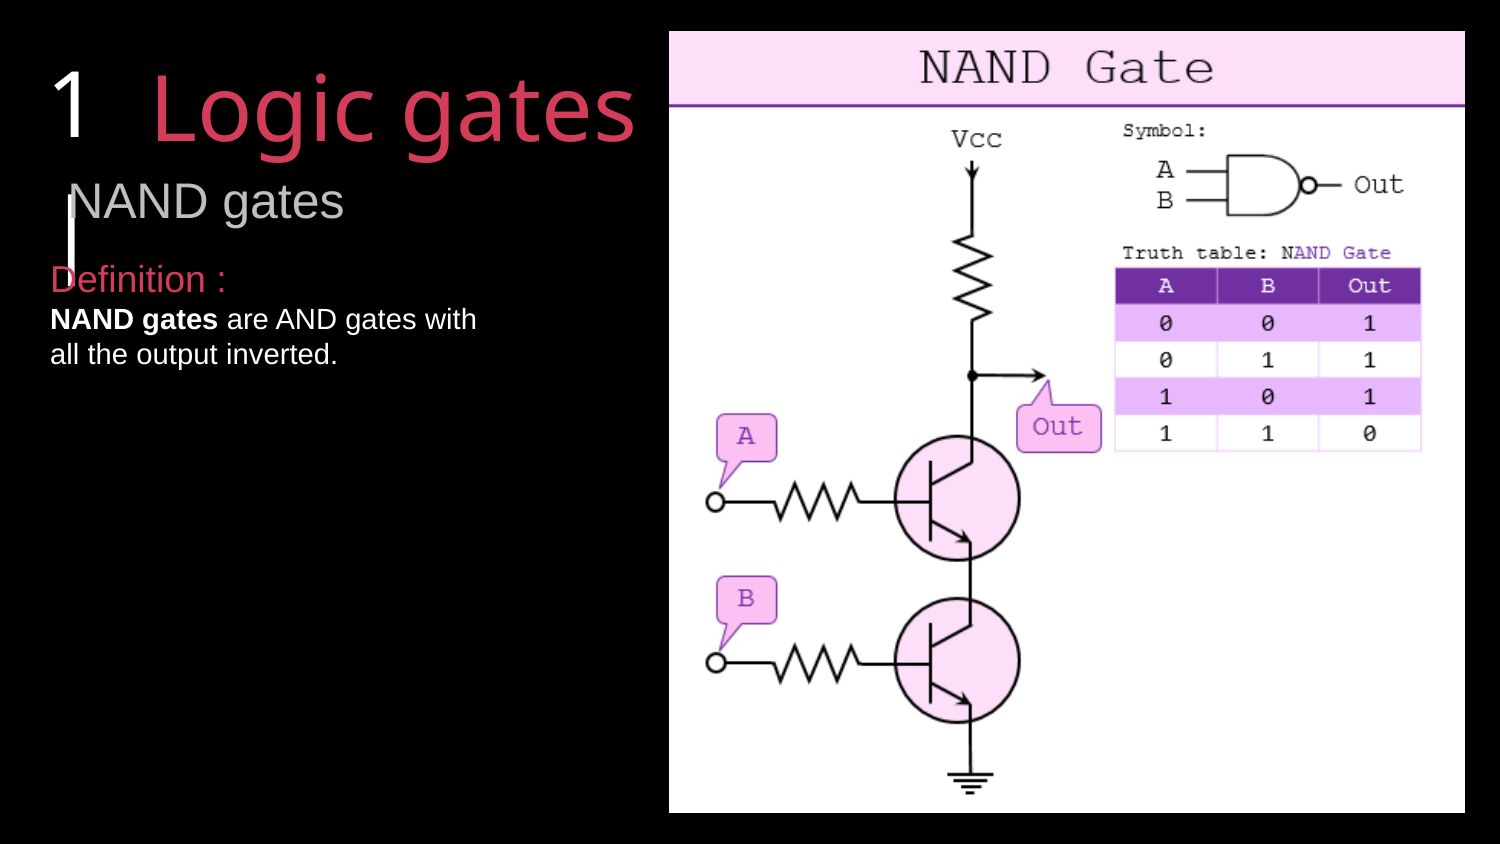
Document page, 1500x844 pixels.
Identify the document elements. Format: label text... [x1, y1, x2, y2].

text_box Definition : NAND gates are AND gates with all the output inverted. [35, 247, 497, 798]
list Logic gates [115, 18, 996, 166]
list 1| [12, 14, 144, 147]
picture [669, 31, 1465, 813]
text_box NAND gates [52, 150, 554, 248]
